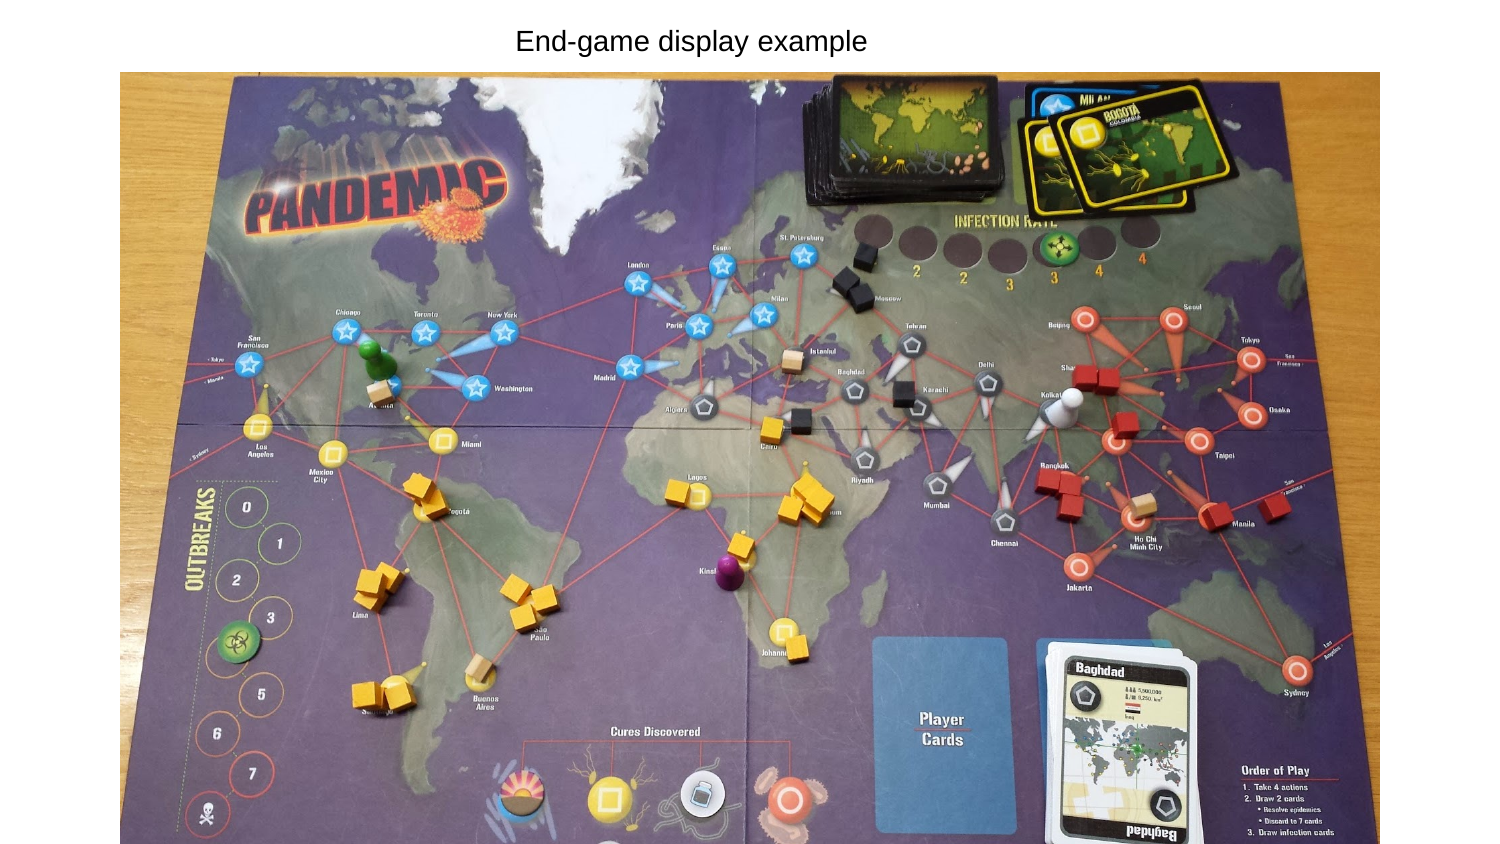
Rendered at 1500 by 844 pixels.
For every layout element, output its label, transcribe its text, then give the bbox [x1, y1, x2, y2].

picture [120, 71, 1380, 844]
text_box End-game display example [500, 7, 1149, 55]
